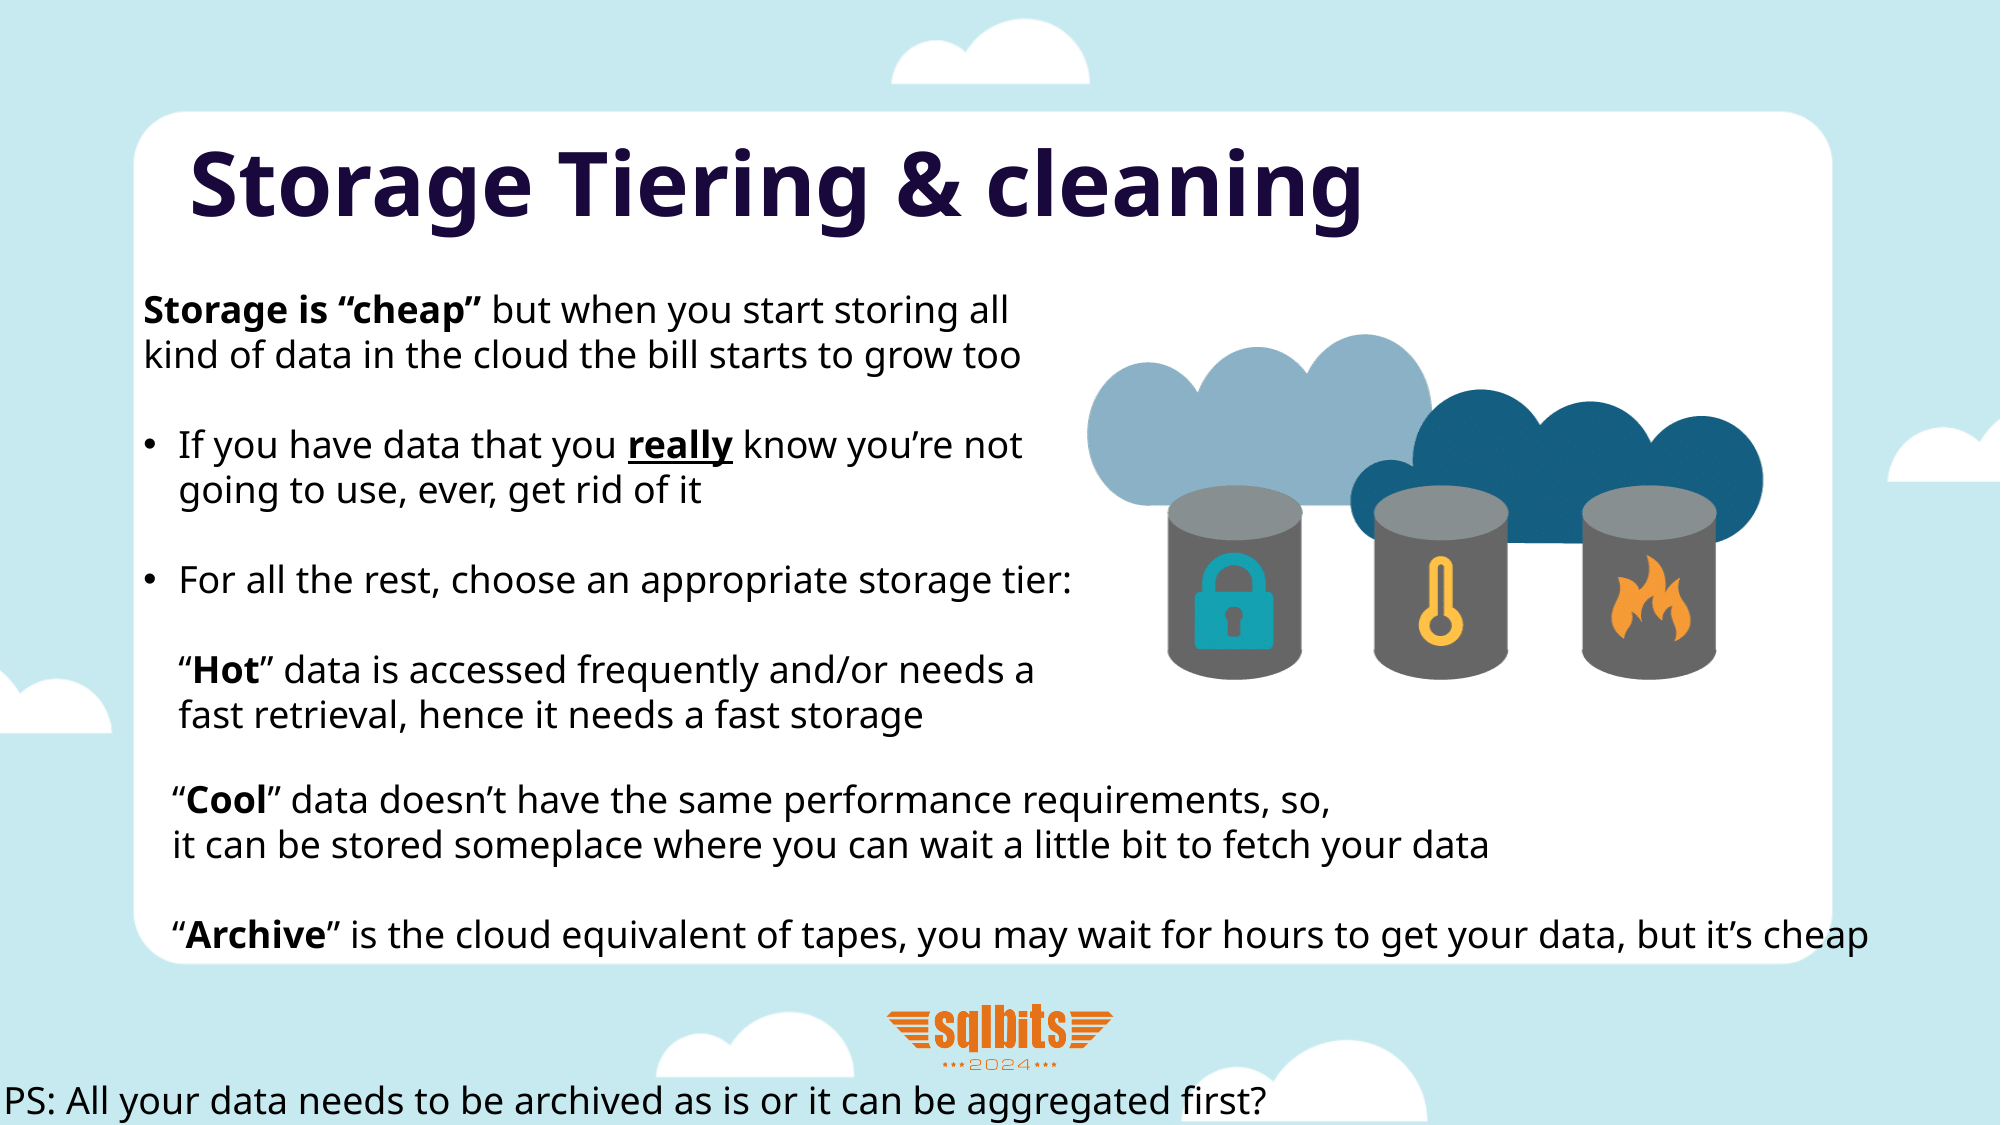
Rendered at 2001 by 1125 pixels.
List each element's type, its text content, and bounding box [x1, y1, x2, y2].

text_box Storage is “cheap” but when you start storing all kind of data in the cloud the bill starts to grow too If you have data that you really know you’re not going to use, ever, get rid of it For all the rest, choose an appropriate storage tier: “Hot” data is accessed frequently and/or needs a fast retrieval, hence it needs a fast storage [128, 278, 1094, 743]
title Storage Tiering & cleaning [174, 130, 1781, 245]
picture [0, 0, 2000, 1125]
text_box “Cool” data doesn’t have the same performance requirements, so, it can be stored someplace where you can wait a little bit to fetch your data “Archive” is the cloud equivalent of tapes, you may wait for hours to get your data, but it’s cheap [157, 768, 1927, 964]
text_box PS: All your data needs to be archived as is or it can be aggregated first? [0, 1069, 1283, 1125]
